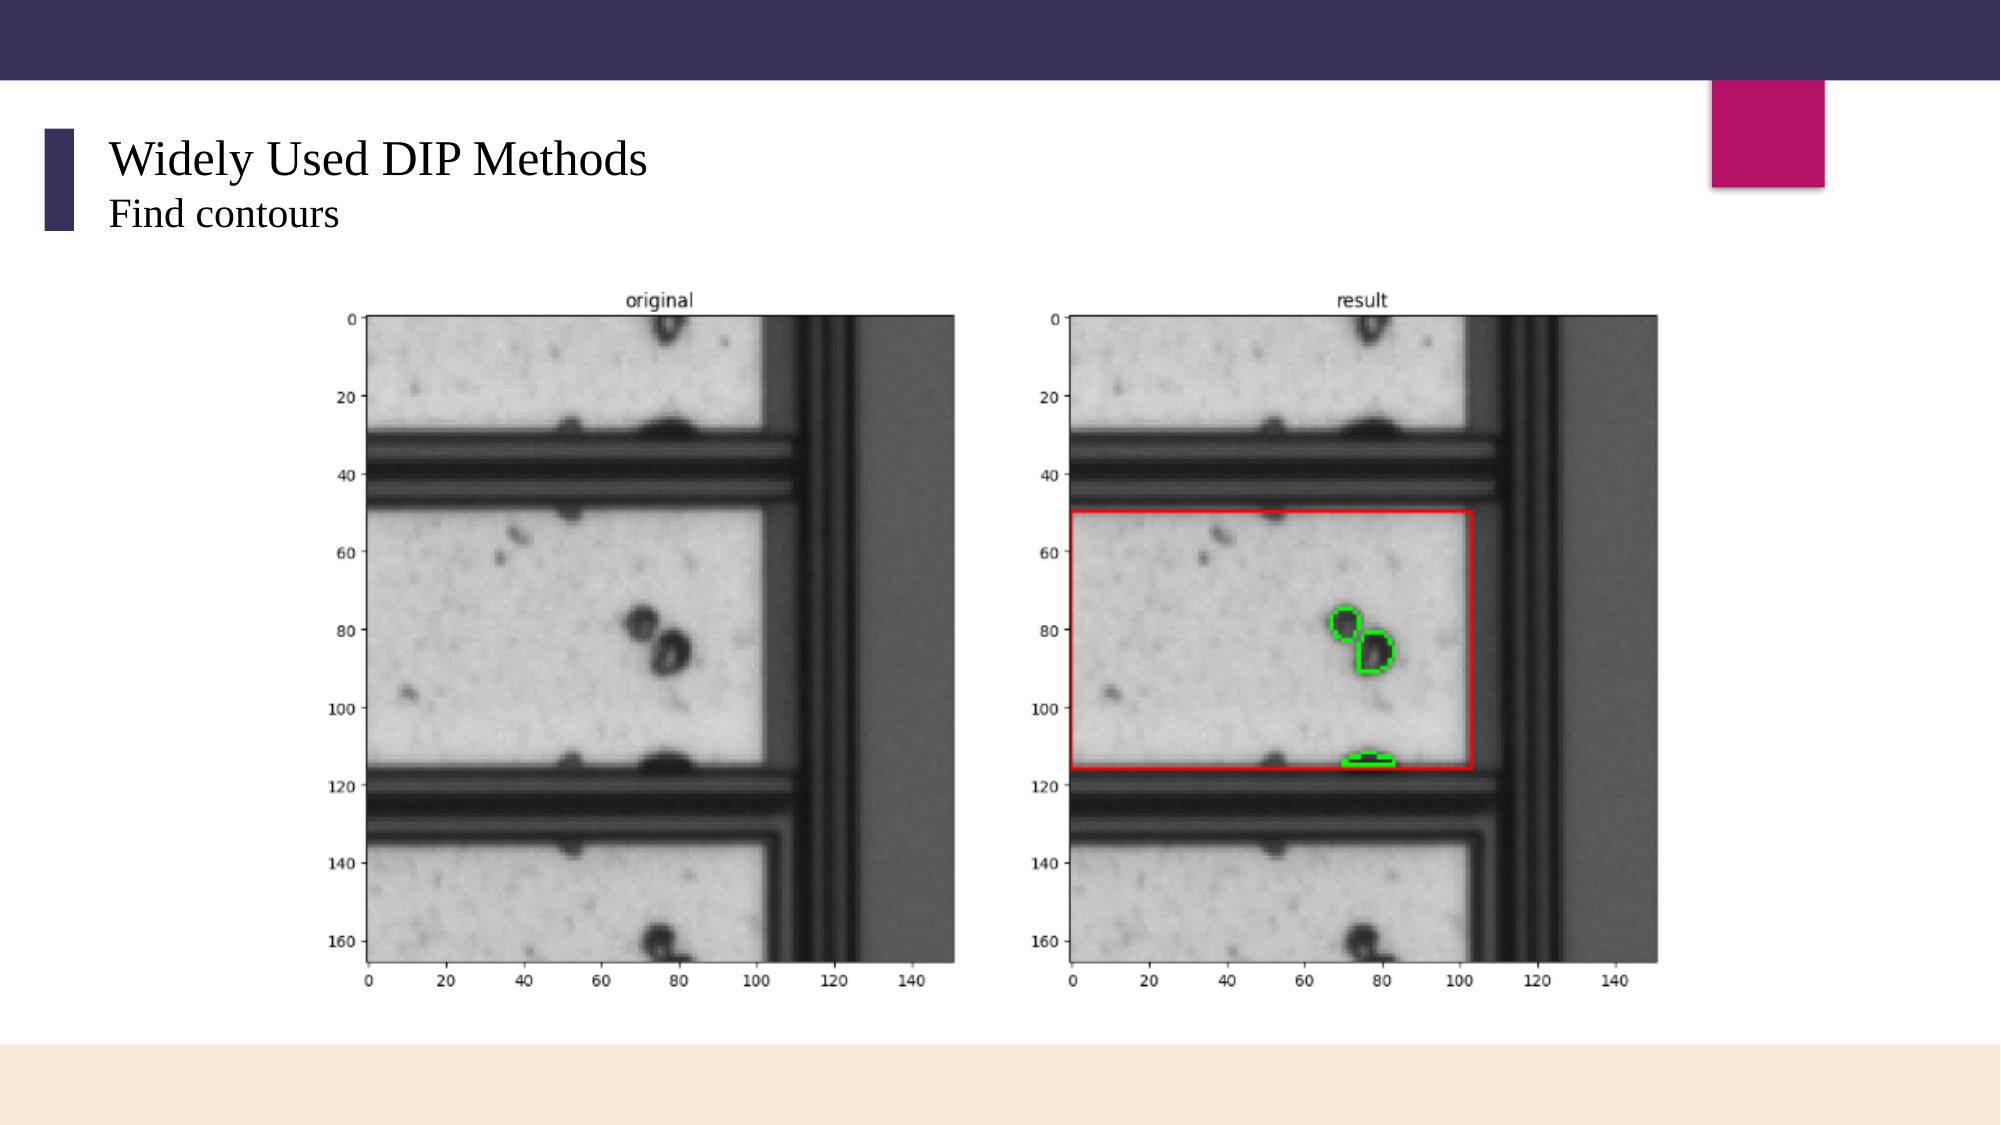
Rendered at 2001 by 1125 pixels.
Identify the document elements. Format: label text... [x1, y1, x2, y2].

text_box [43, 127, 75, 232]
picture [327, 281, 1673, 1003]
text_box [0, 0, 2000, 82]
text_box Widely Used DIP Methods Find contours [93, 117, 664, 243]
text_box [0, 1043, 2000, 1125]
